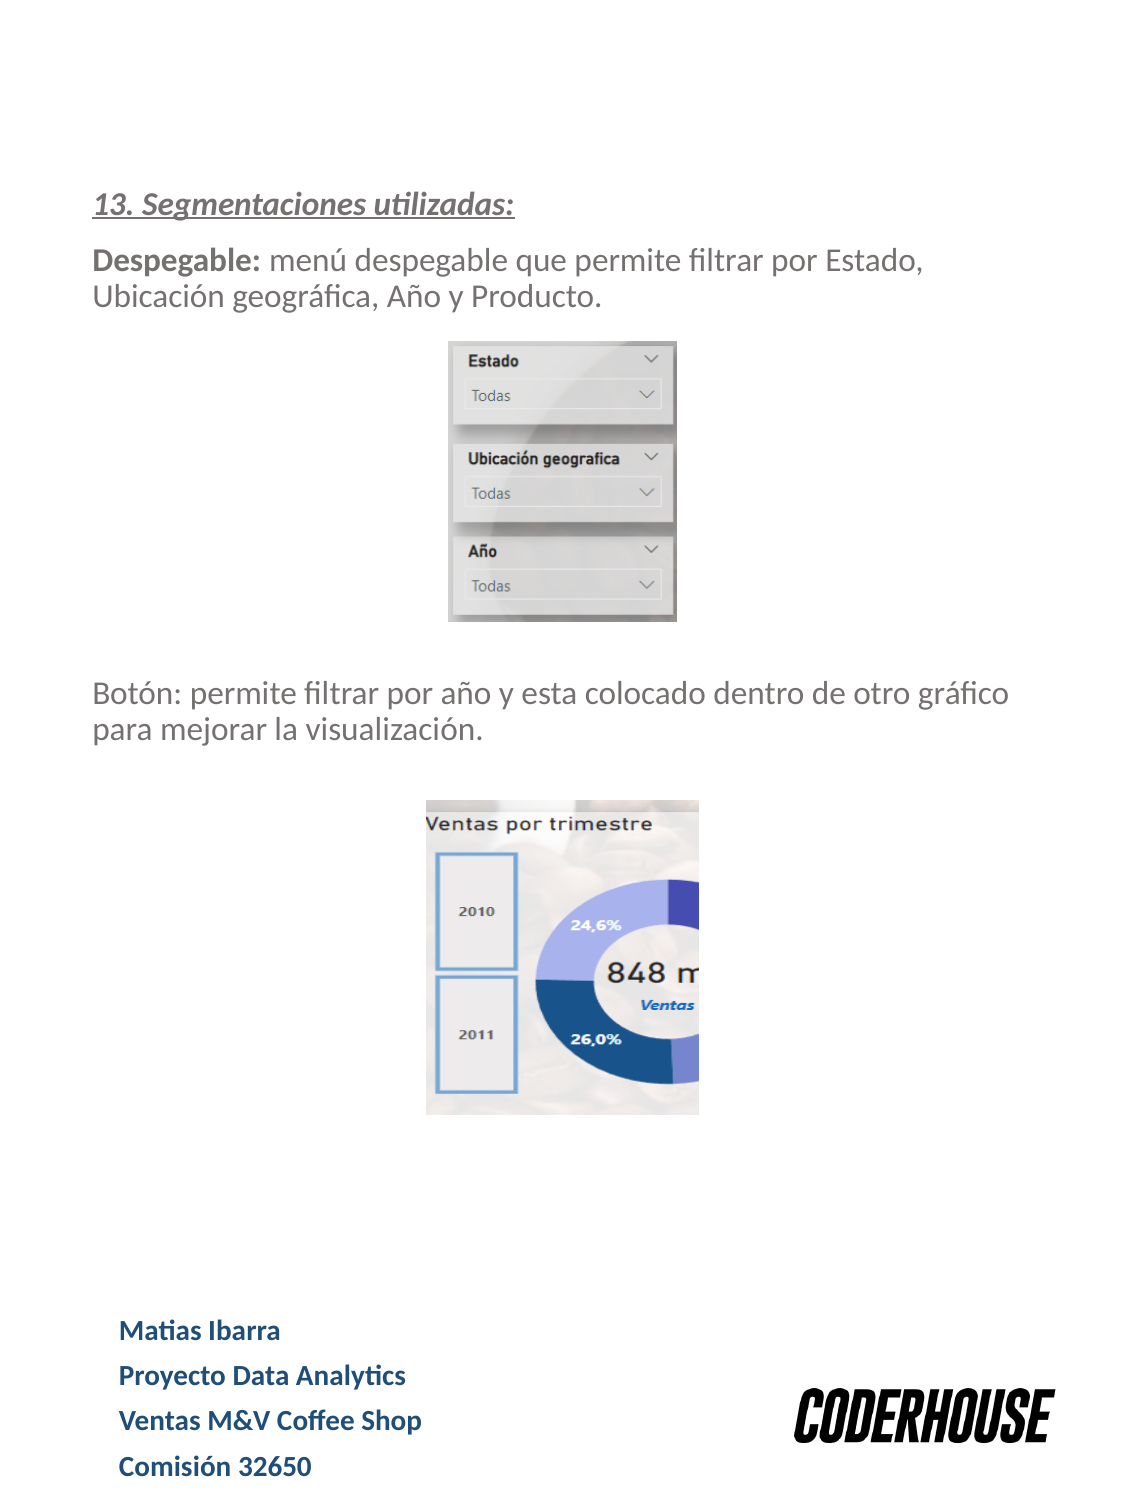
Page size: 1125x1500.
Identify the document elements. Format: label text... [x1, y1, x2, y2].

list 13. Segmentaciones utilizadas: Despegable: menú despegable que permite filtrar por Estado, Ubicación geográfica, Año y Producto. Botón: permite filtrar por año y esta colocado dentro de otro gráfico para mejorar la visualización. [77, 178, 1048, 1131]
picture [448, 341, 677, 622]
picture [426, 800, 699, 1115]
picture [794, 1388, 1056, 1445]
footer Matias Ibarra Proyecto Data Analytics Ventas M&V Coffee Shop Comisión 32650 [104, 1274, 628, 1500]
